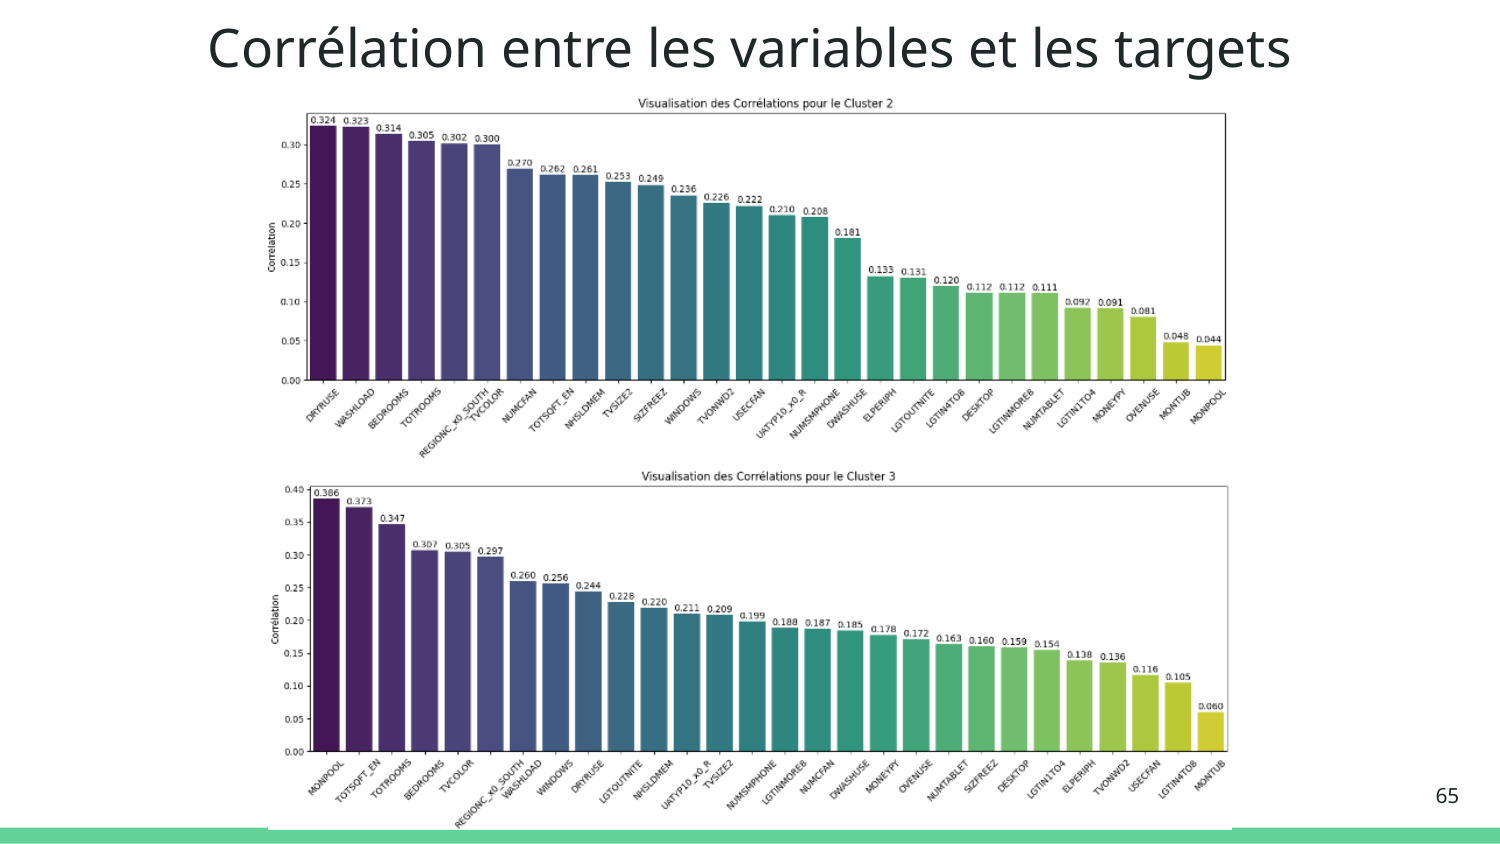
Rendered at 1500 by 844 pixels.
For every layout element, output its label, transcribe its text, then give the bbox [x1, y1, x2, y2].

picture [268, 465, 1232, 830]
title Corrélation entre les variables et les targets [51, 0, 1449, 94]
picture [268, 93, 1232, 458]
slide_number ‹#› [1384, 764, 1475, 830]
